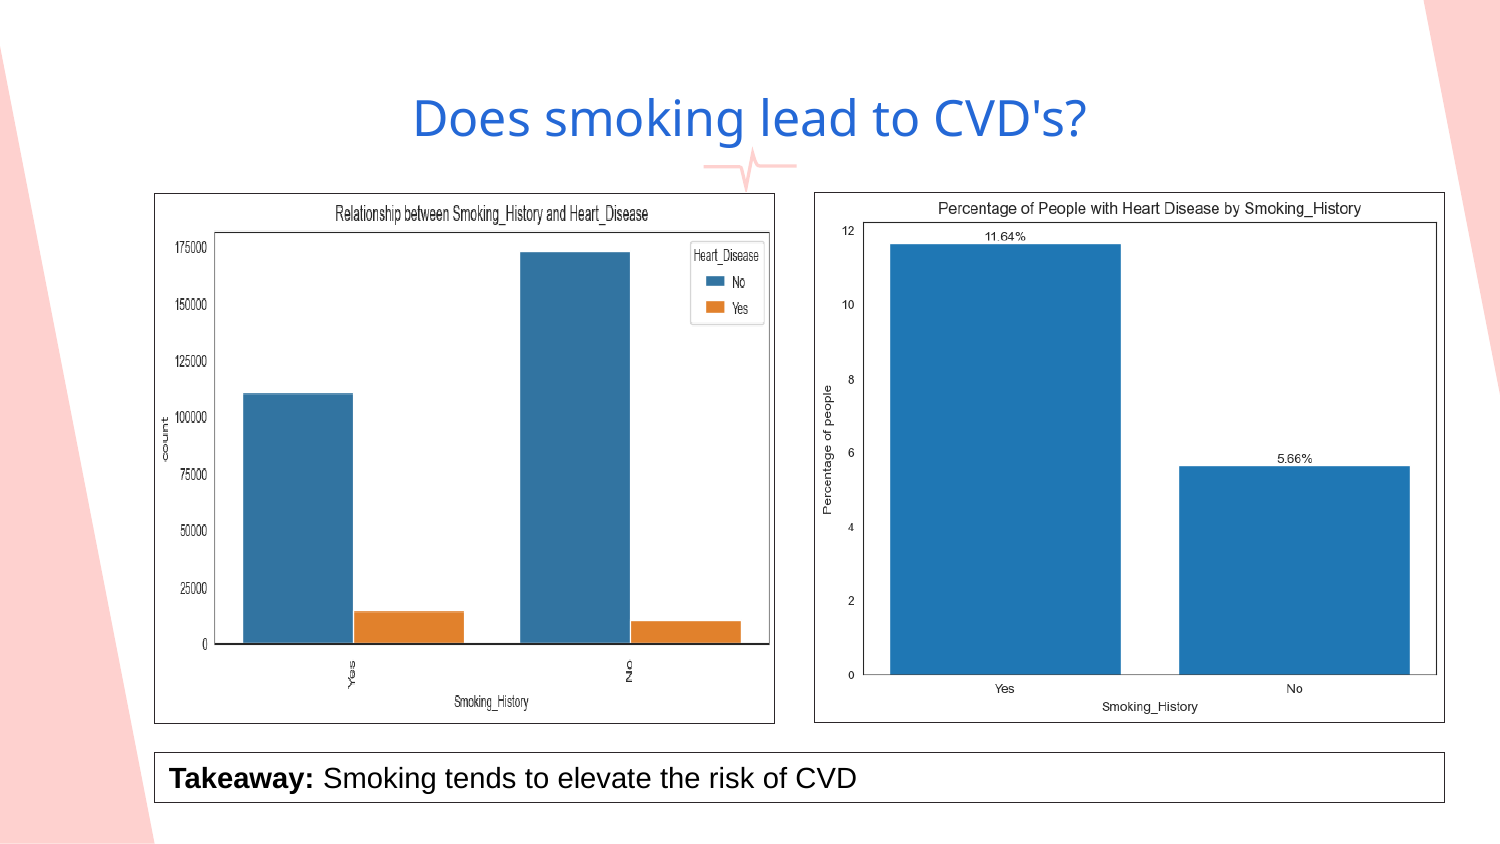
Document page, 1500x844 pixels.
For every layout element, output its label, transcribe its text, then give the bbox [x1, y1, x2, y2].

picture [814, 192, 1445, 723]
picture [153, 192, 775, 724]
text_box Takeaway: Smoking tends to elevate the risk of CVD [154, 752, 1445, 803]
title Does smoking lead to CVD's? [0, 71, 1500, 141]
